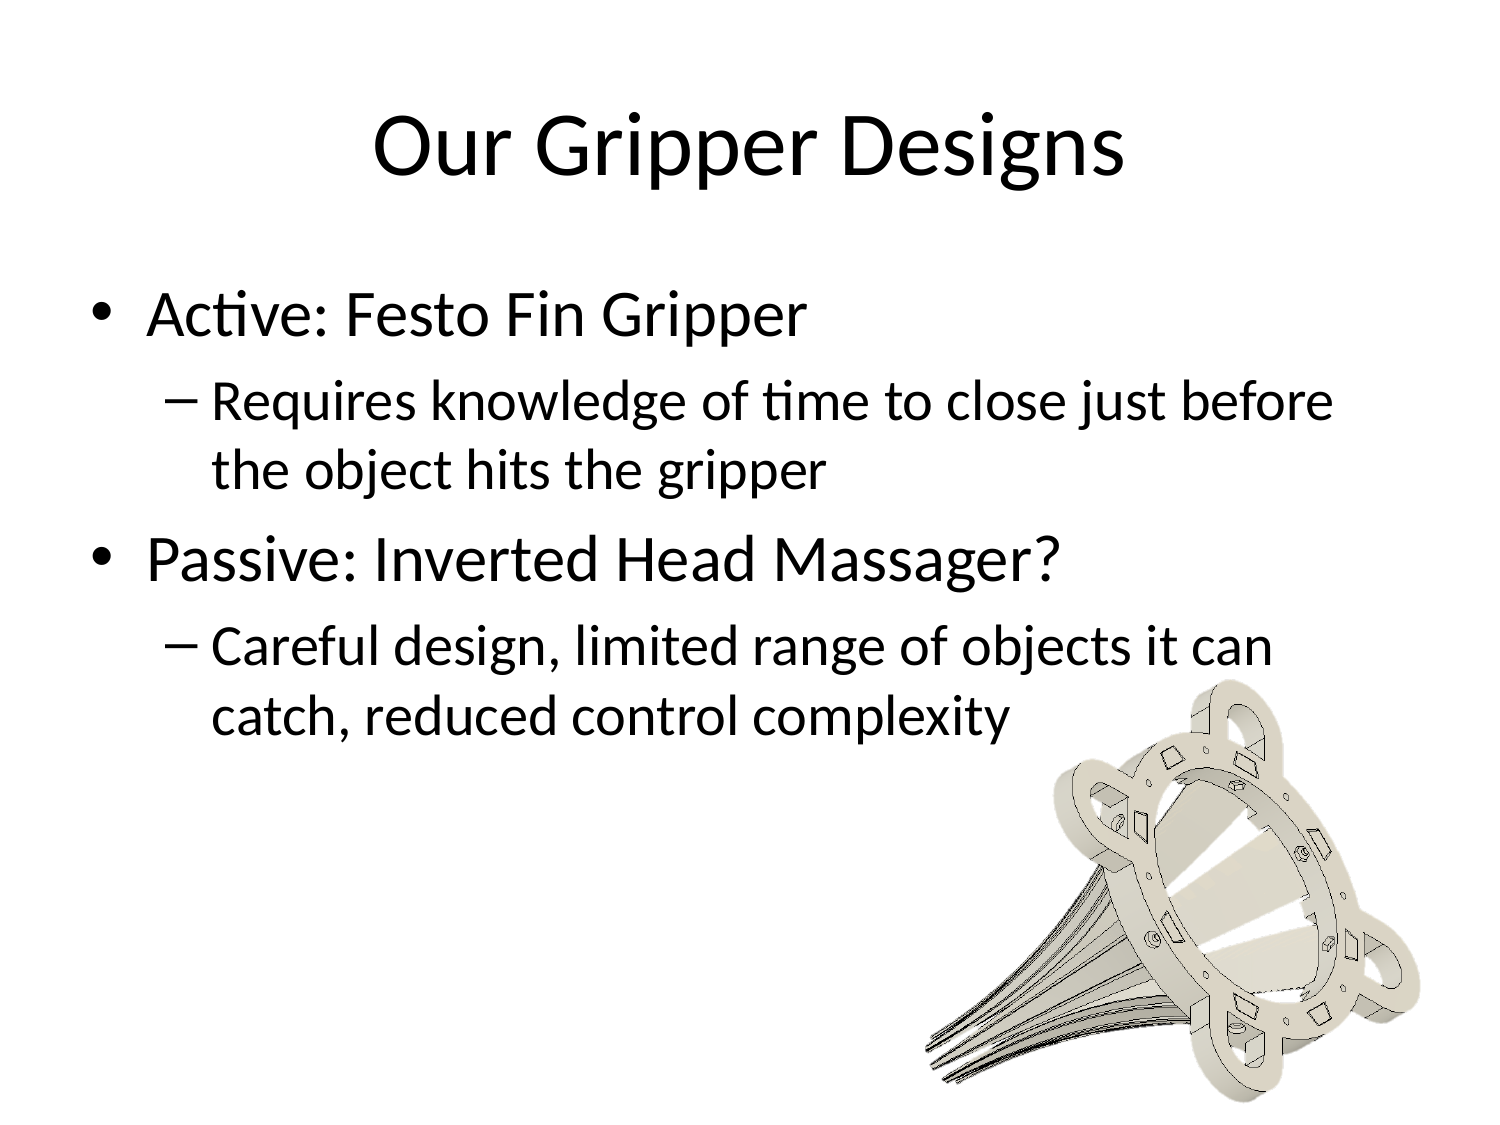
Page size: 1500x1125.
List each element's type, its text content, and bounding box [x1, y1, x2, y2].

title Our Gripper Designs [75, 45, 1425, 233]
list Active: Festo Fin Gripper Requires knowledge of time to close just before the object hits the gripper Passive: Inverted Head Massager? Careful design, limited range of objects it can catch, reduced control complexity [75, 262, 1425, 1005]
picture [920, 673, 1424, 1107]
